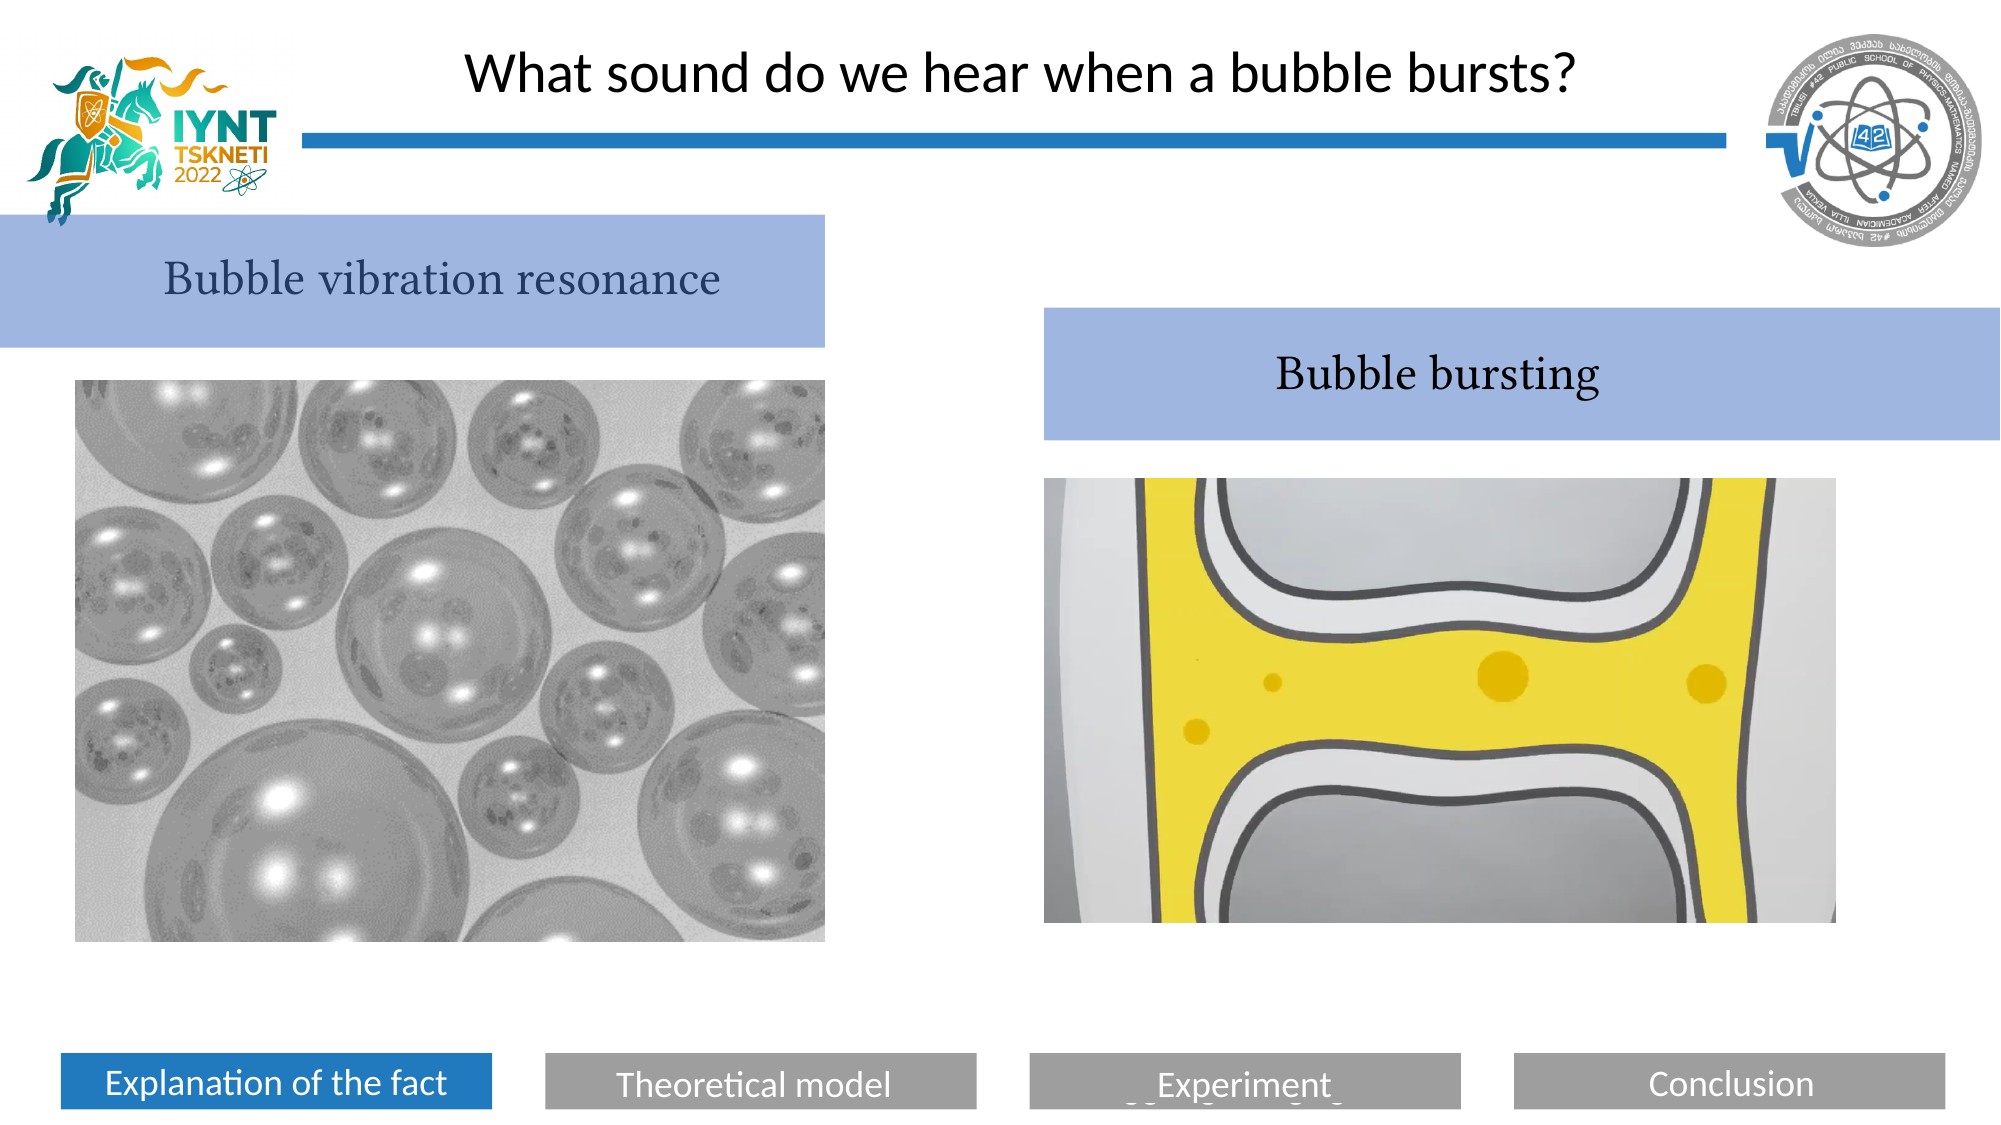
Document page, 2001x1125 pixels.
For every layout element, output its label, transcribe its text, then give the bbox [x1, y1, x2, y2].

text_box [1531, 1051, 1939, 1113]
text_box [85, 1050, 472, 1112]
picture [1766, 34, 1982, 247]
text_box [1044, 1052, 1452, 1114]
text_box [0, 214, 826, 349]
text_box What sound do we hear when a bubble bursts? [372, 27, 1671, 112]
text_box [74, 380, 825, 943]
text_box Bubble bursting [1261, 332, 1616, 407]
picture [0, 32, 302, 250]
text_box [551, 1052, 959, 1114]
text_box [1044, 477, 1837, 924]
text_box [1043, 307, 2000, 441]
